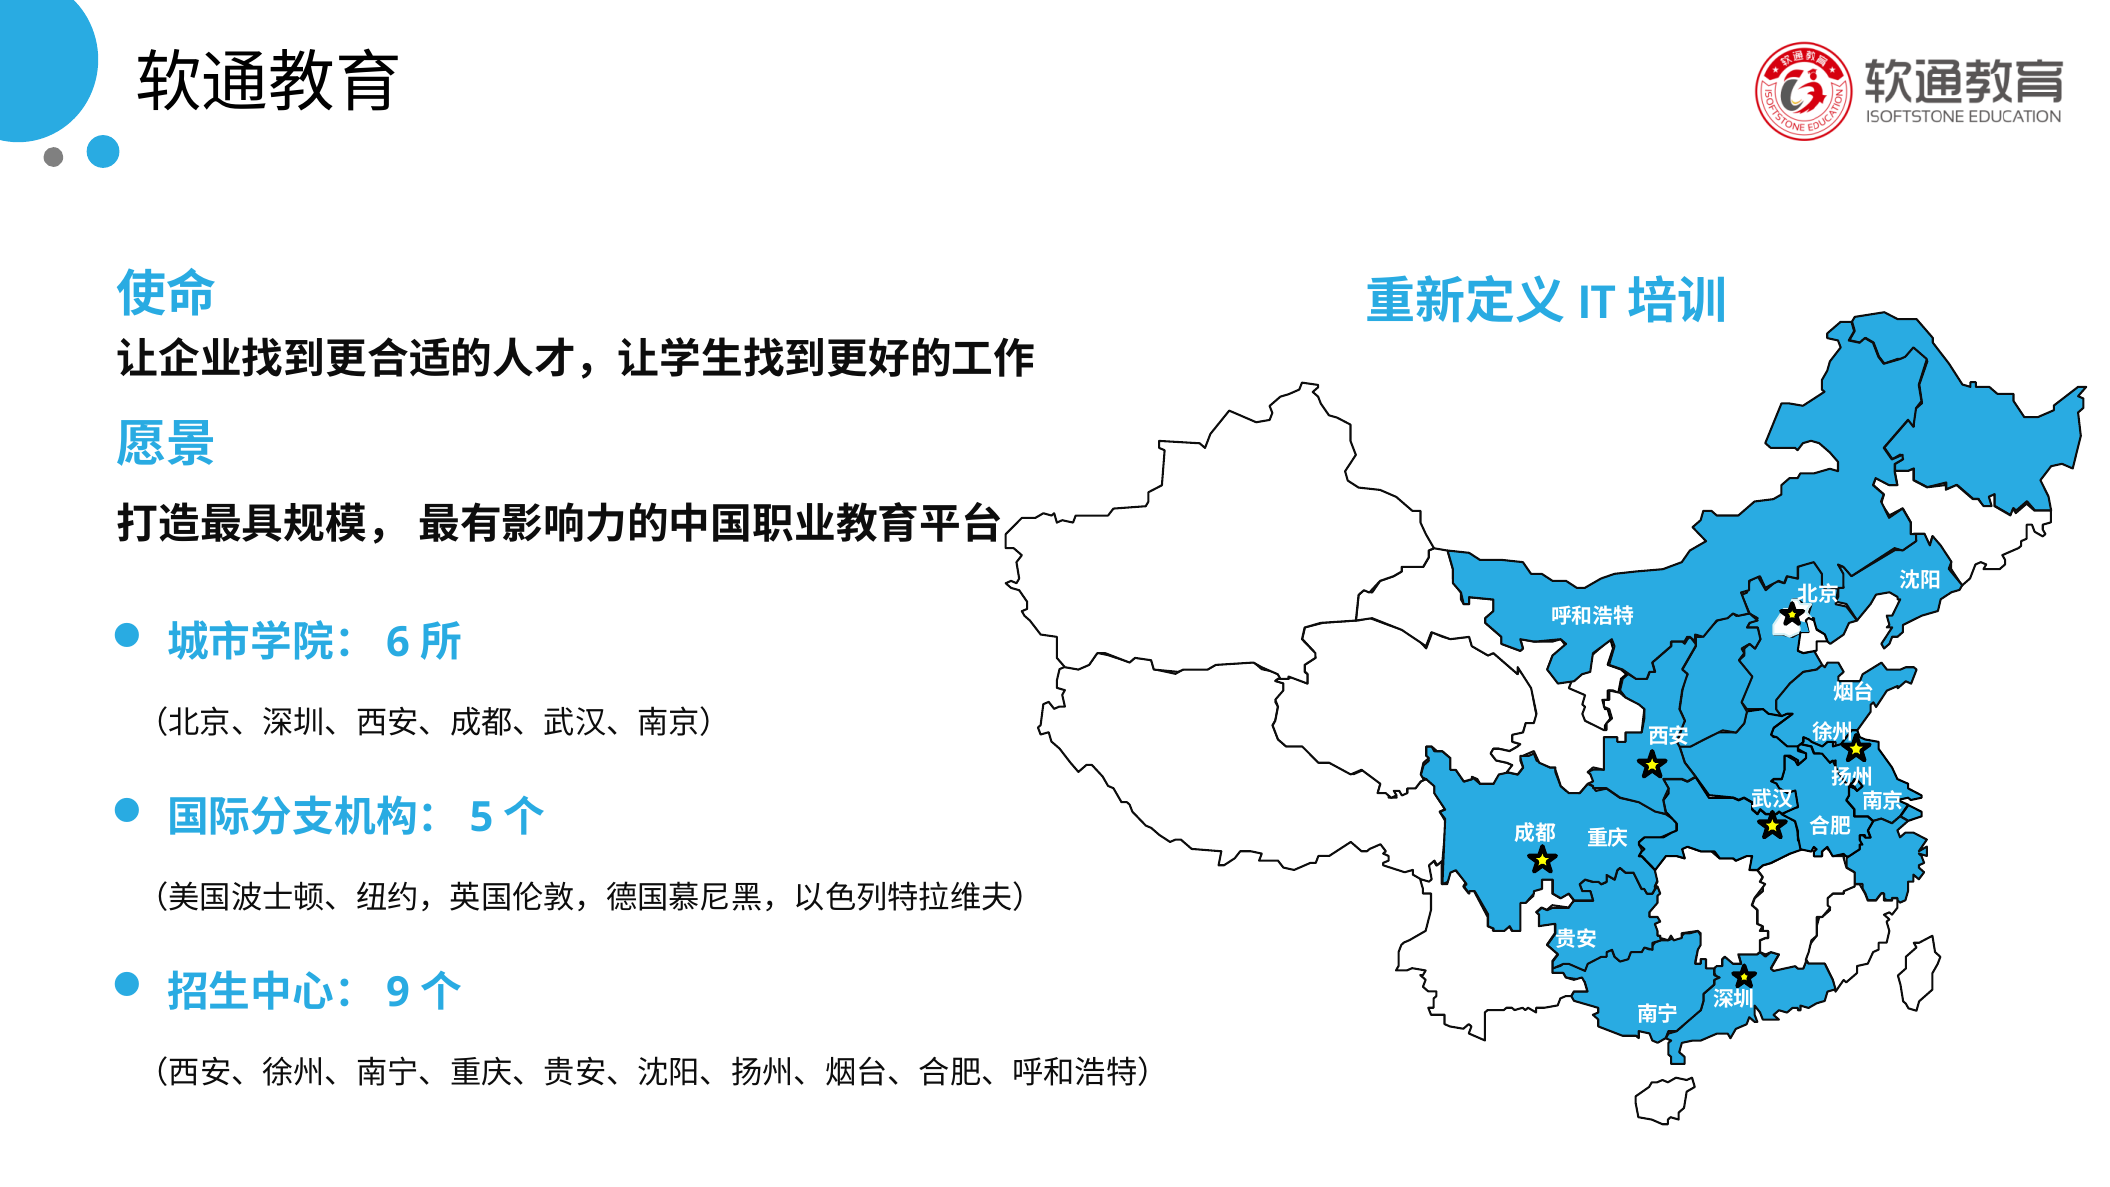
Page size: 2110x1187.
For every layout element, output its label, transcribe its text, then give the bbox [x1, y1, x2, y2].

text_box 重新定义IT培训 [1351, 260, 1783, 310]
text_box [1005, 311, 2087, 1125]
picture [1751, 40, 2067, 143]
text_box 软通教育 [135, 38, 1270, 119]
text_box 城市学院：6所 （北京、深圳、西安、成都、武汉、南京） 国际分支机构：5个 （美国波士顿、纽约，英国伦敦，德国慕尼黑，以色列特拉维夫） 招生中心：9个 （西安、徐州、南宁、重庆、贵安、沈阳、扬州、烟台、合肥、呼和浩特） [96, 557, 1000, 1098]
text_box 使命 让企业找到更合适的人才，让学生找到更好的工作 愿景 打造最具规模， 最有影响力的中国职业教育平台 [101, 224, 1102, 555]
